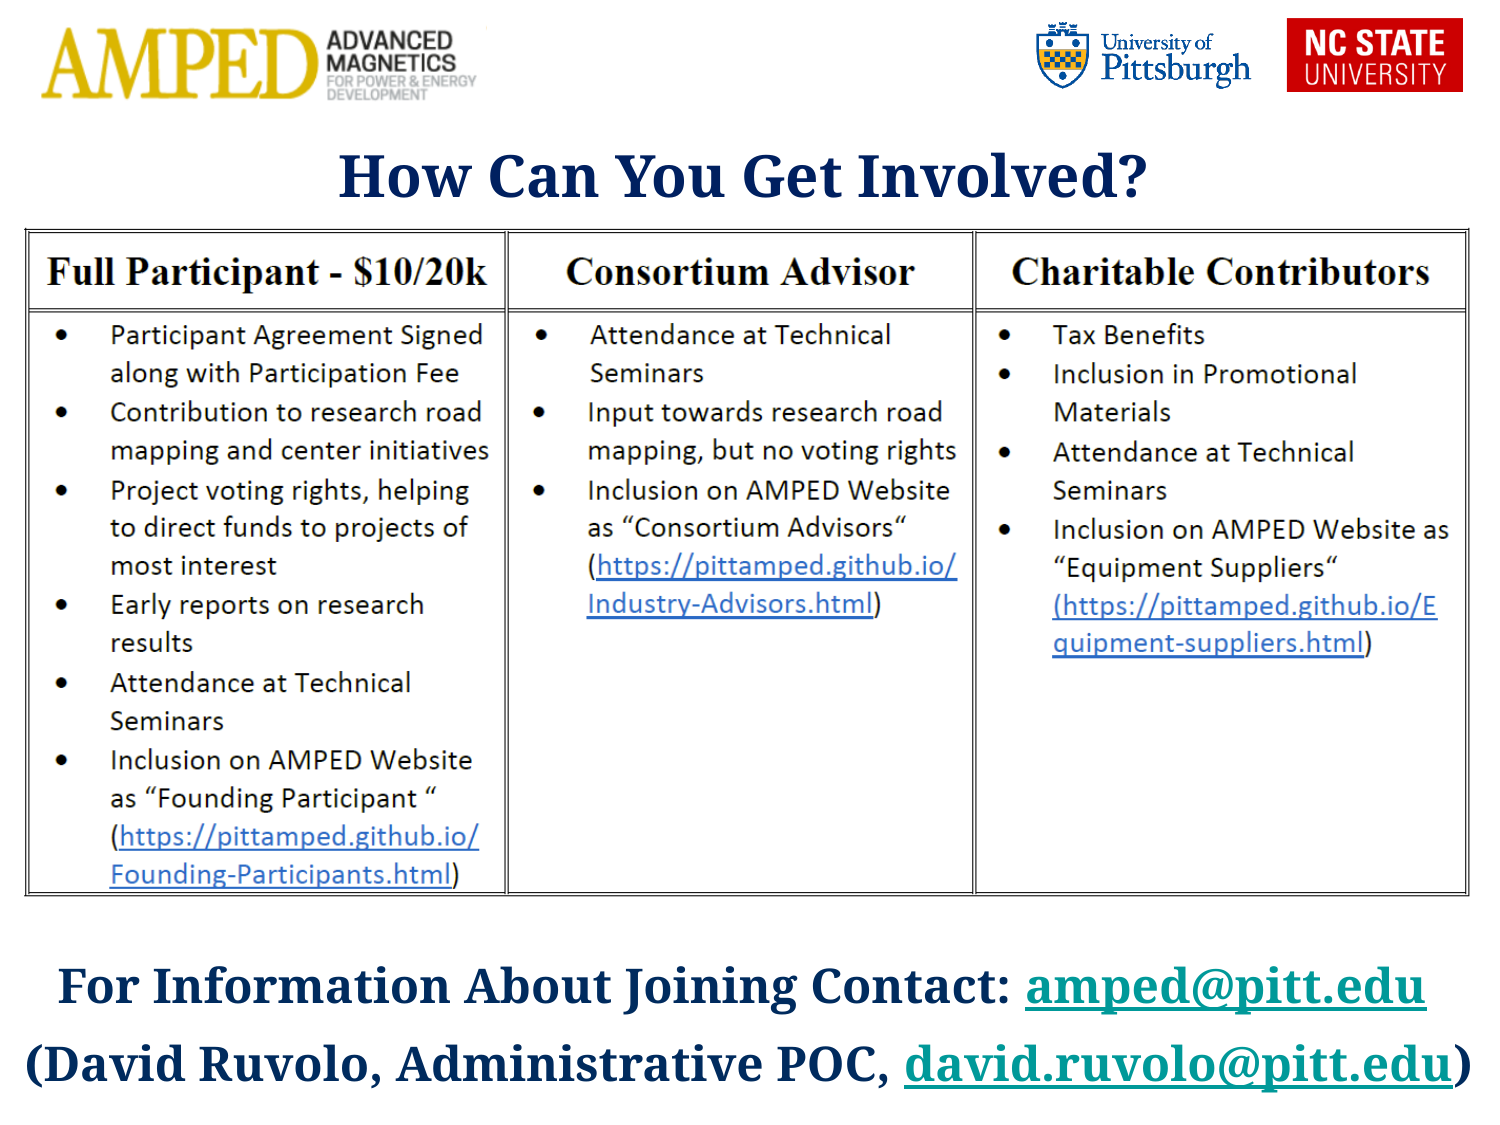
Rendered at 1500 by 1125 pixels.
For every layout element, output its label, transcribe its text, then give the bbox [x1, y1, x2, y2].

picture [1286, 17, 1463, 92]
picture [0, 211, 1500, 926]
text_box For Information About Joining Contact: amped@pitt.edu (David Ruvolo, Administrative POC, david.ruvolo@pitt.edu) [0, 948, 1500, 1083]
title How Can You Get Involved? [41, 119, 1448, 210]
picture [1033, 18, 1254, 92]
picture [29, 11, 488, 111]
